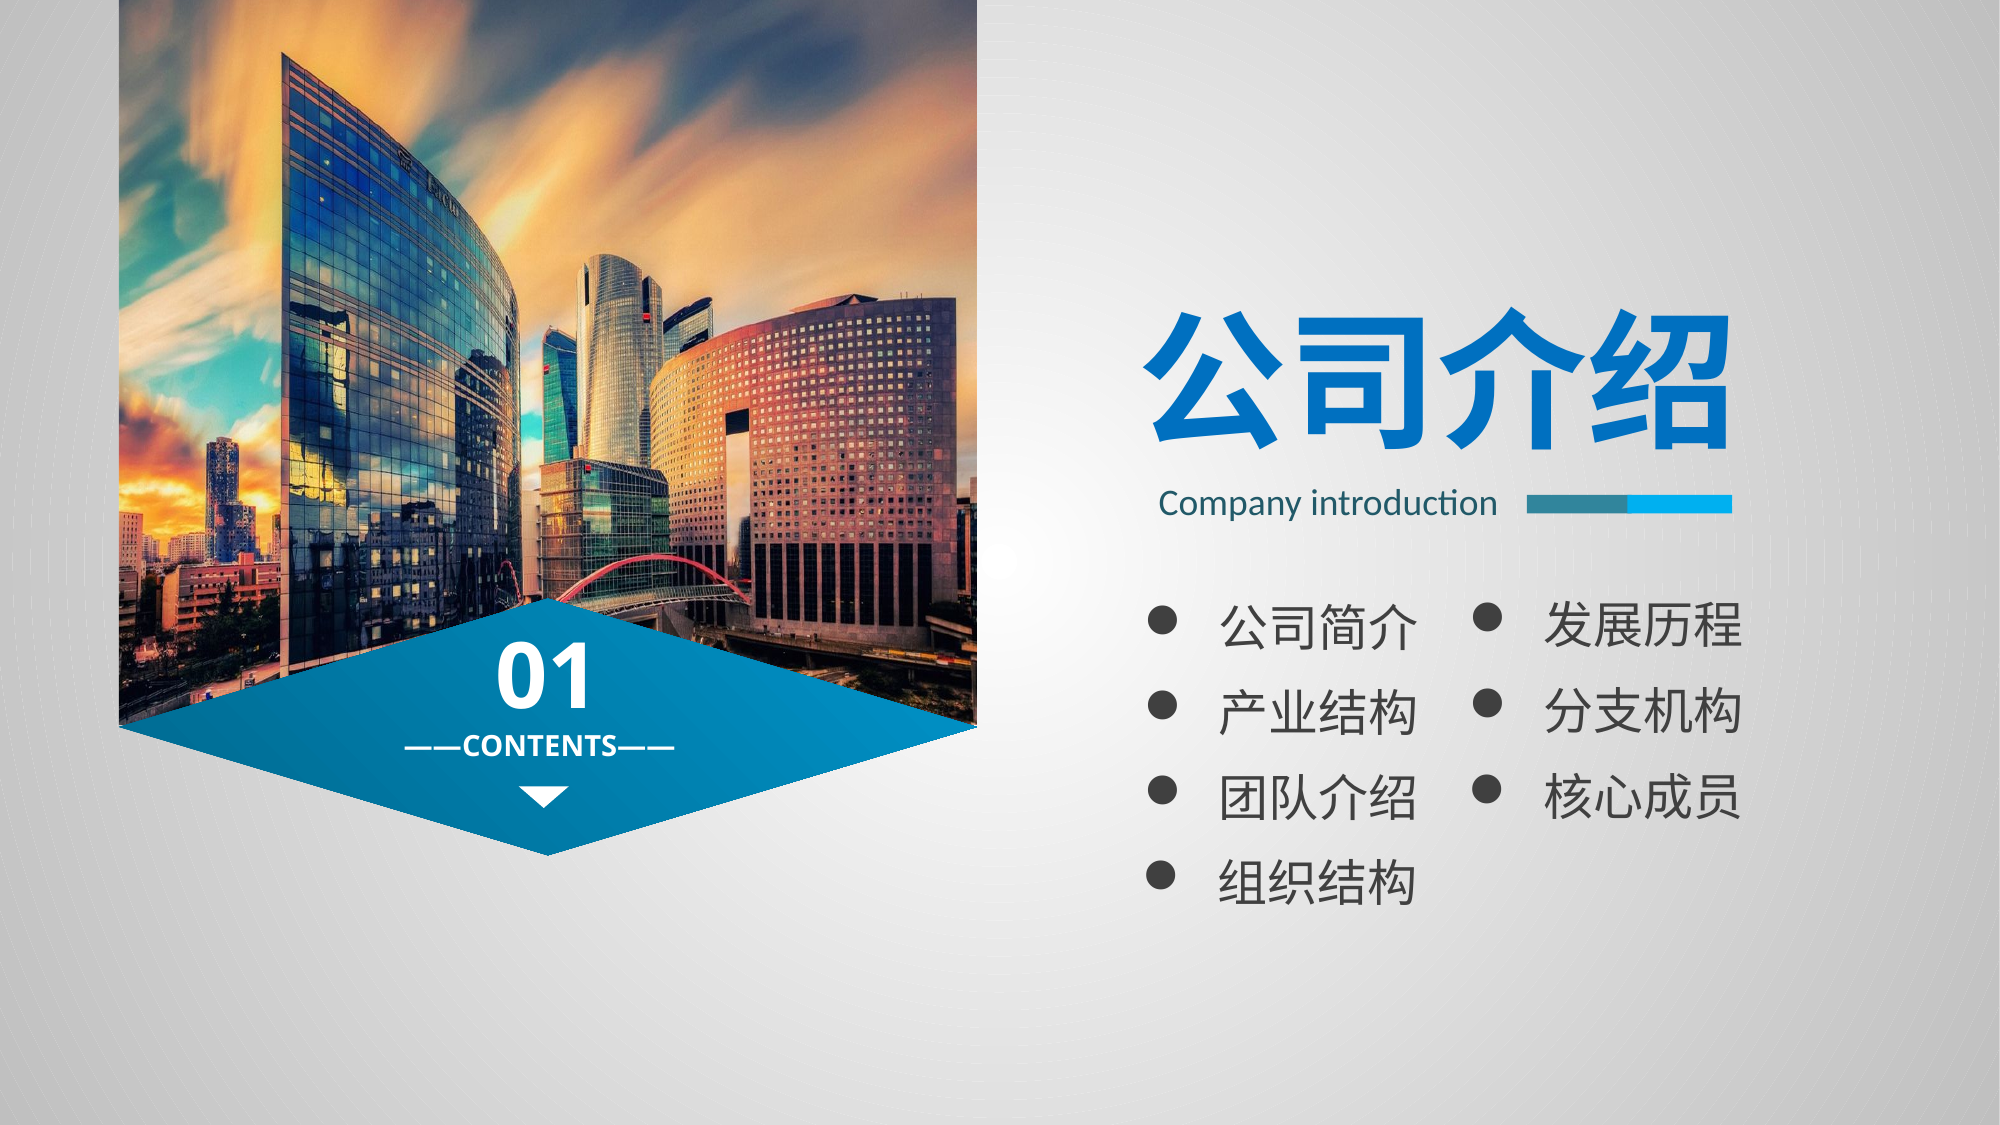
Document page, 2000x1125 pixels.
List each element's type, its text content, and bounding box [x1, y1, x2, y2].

text_box 组织结构 [1127, 844, 1482, 920]
text_box 产业结构 [1129, 674, 1434, 749]
text_box 分支机构 [1454, 672, 1759, 748]
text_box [1526, 494, 1733, 514]
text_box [118, 598, 978, 856]
text_box 团队介绍 [1129, 759, 1434, 835]
text_box [117, 0, 979, 599]
text_box Company introduction [1143, 474, 1514, 531]
text_box 发展历程 [1454, 586, 1759, 661]
text_box 核心成员 [1453, 758, 1808, 833]
text_box 公司简介 [1129, 589, 1434, 664]
text_box 公司介绍 [1094, 278, 1782, 474]
